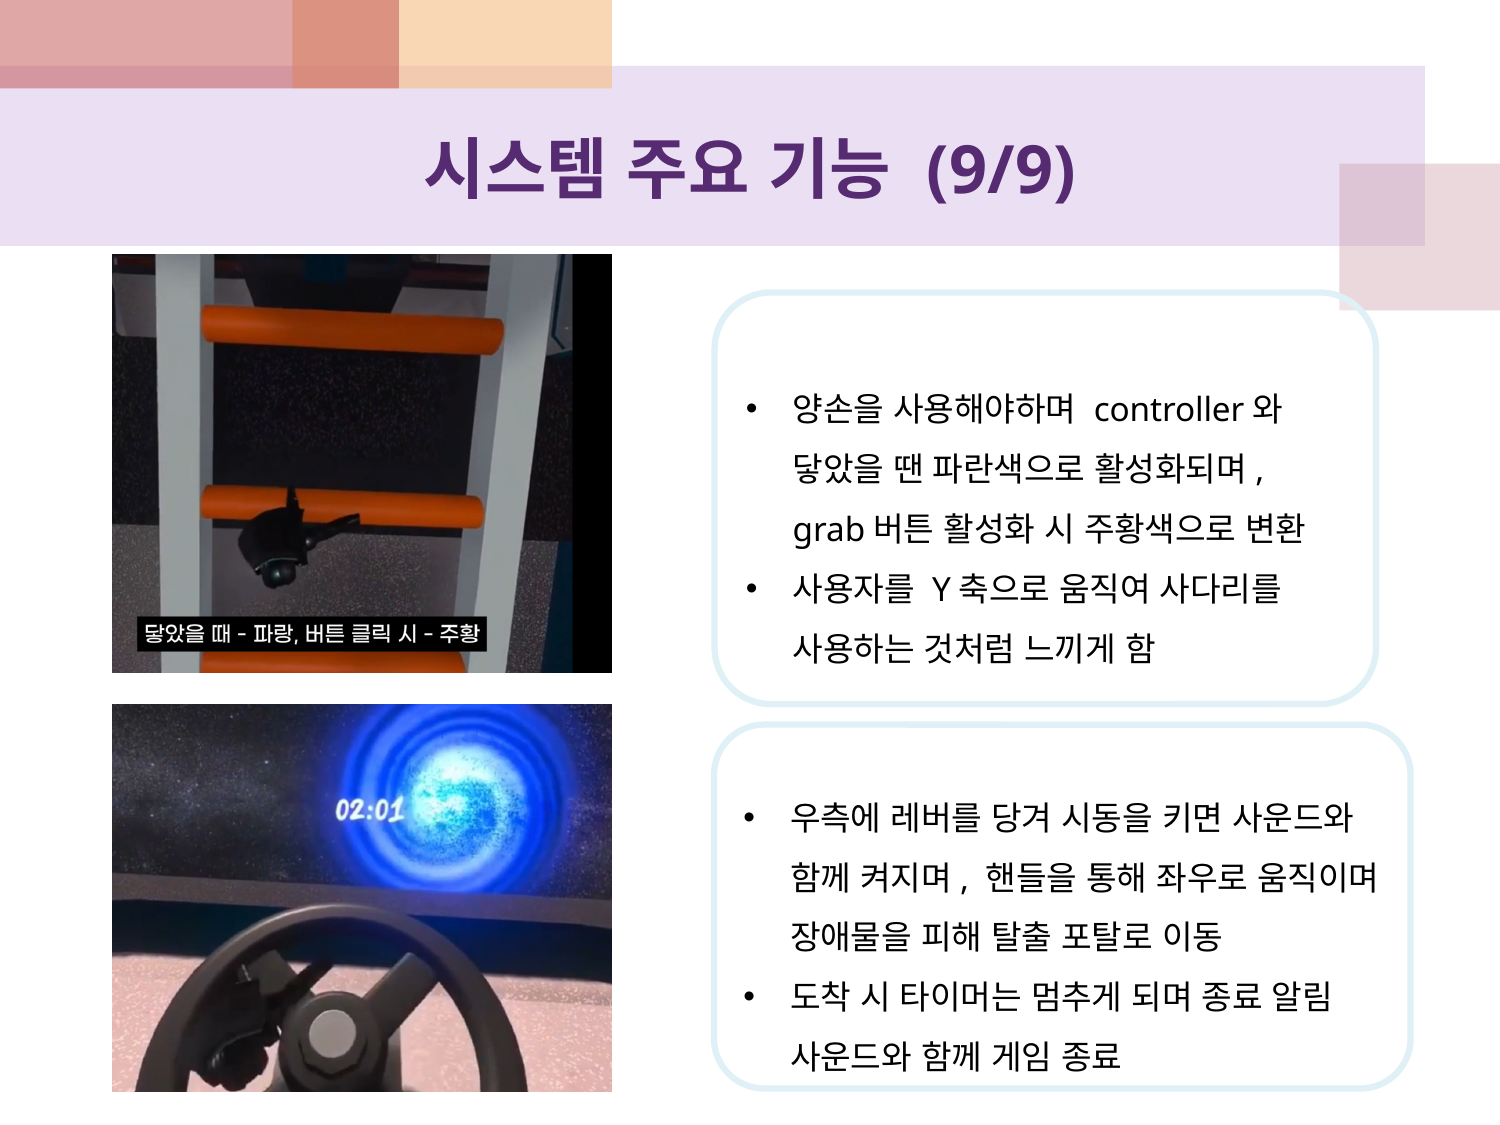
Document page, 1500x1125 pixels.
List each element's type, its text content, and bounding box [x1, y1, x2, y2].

picture [111, 703, 612, 1092]
picture [111, 254, 612, 674]
text_box 양손을 사용해야하며 controller와 닿았을 땐 파란색으로 활성화되며, grab버튼 활성화 시 주황색으로 변환 사용자를 Y축으로 움직여 사다리를 사용하는 것처럼 느끼게 함 [714, 292, 1377, 705]
text_box 우측에 레버를 당겨 시동을 키면 사운드와 함께 켜지며, 핸들을 통해 좌우로 움직이며 장애물을 피해 탈출 포탈로 이동 도착 시 타이머는 멈추게 되며 종료 알림 사운드와 함께 게임 종료 [713, 724, 1411, 1089]
title 시스템 주요 기능 (9/9) [75, 88, 1425, 246]
